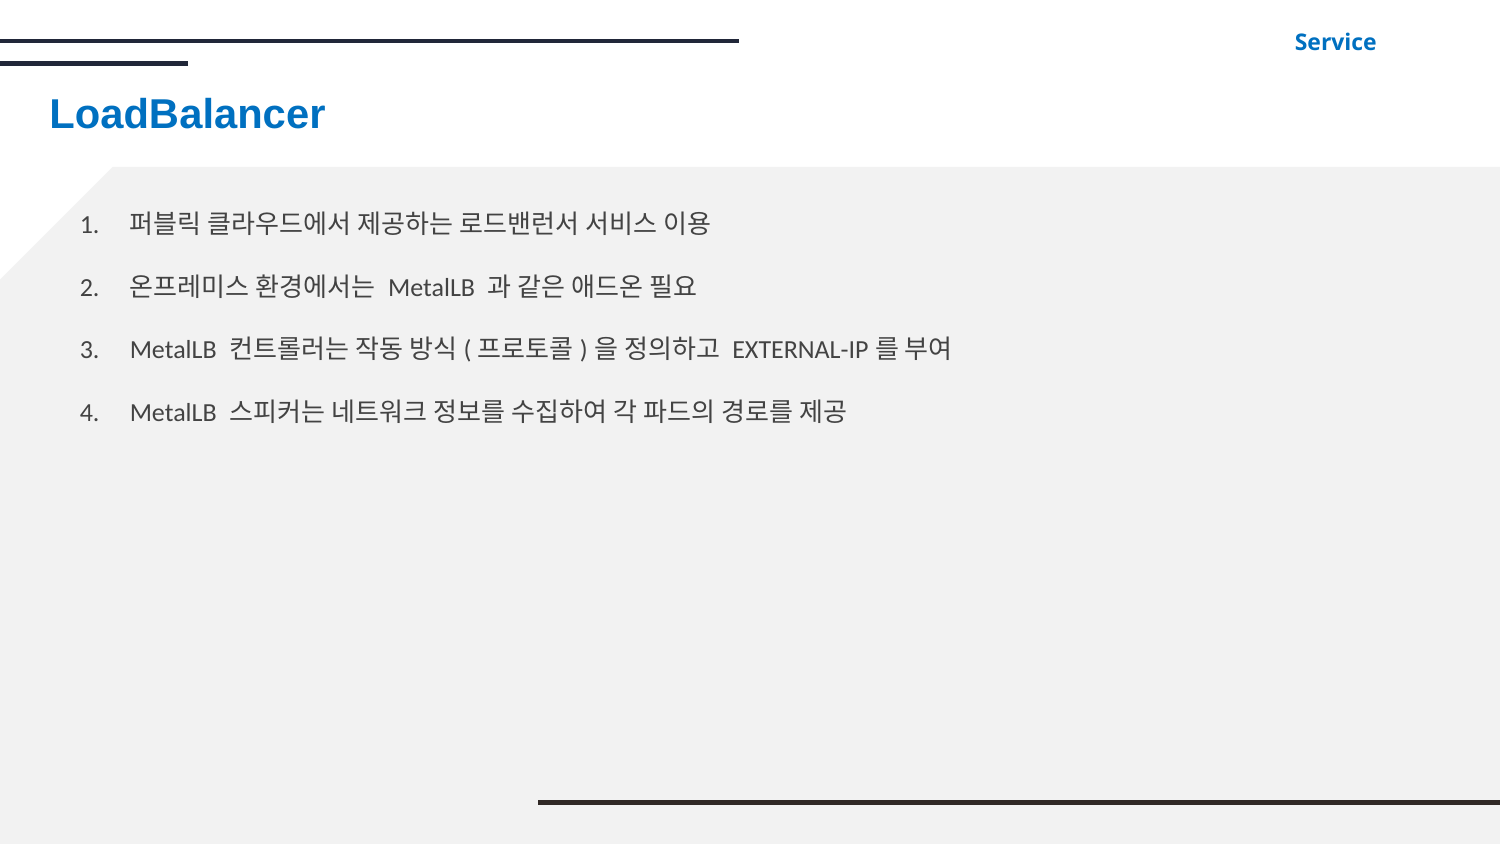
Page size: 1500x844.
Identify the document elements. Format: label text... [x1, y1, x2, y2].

text_box LoadBalancer [34, 88, 1469, 136]
list 퍼블릭 클라우드에서 제공하는 로드밴런서 서비스 이용 온프레미스 환경에서는 MetalLB 과 같은 애드온 필요 MetalLB 컨트롤러는 작동 방식(프로토콜)을 정의하고 EXTERNAL-IP를 부여 MetalLB 스피커는 네트워크 정보를 수집하여 각 파드의 경로를 제공 [39, 169, 1469, 766]
text_box Service [952, 17, 1392, 65]
